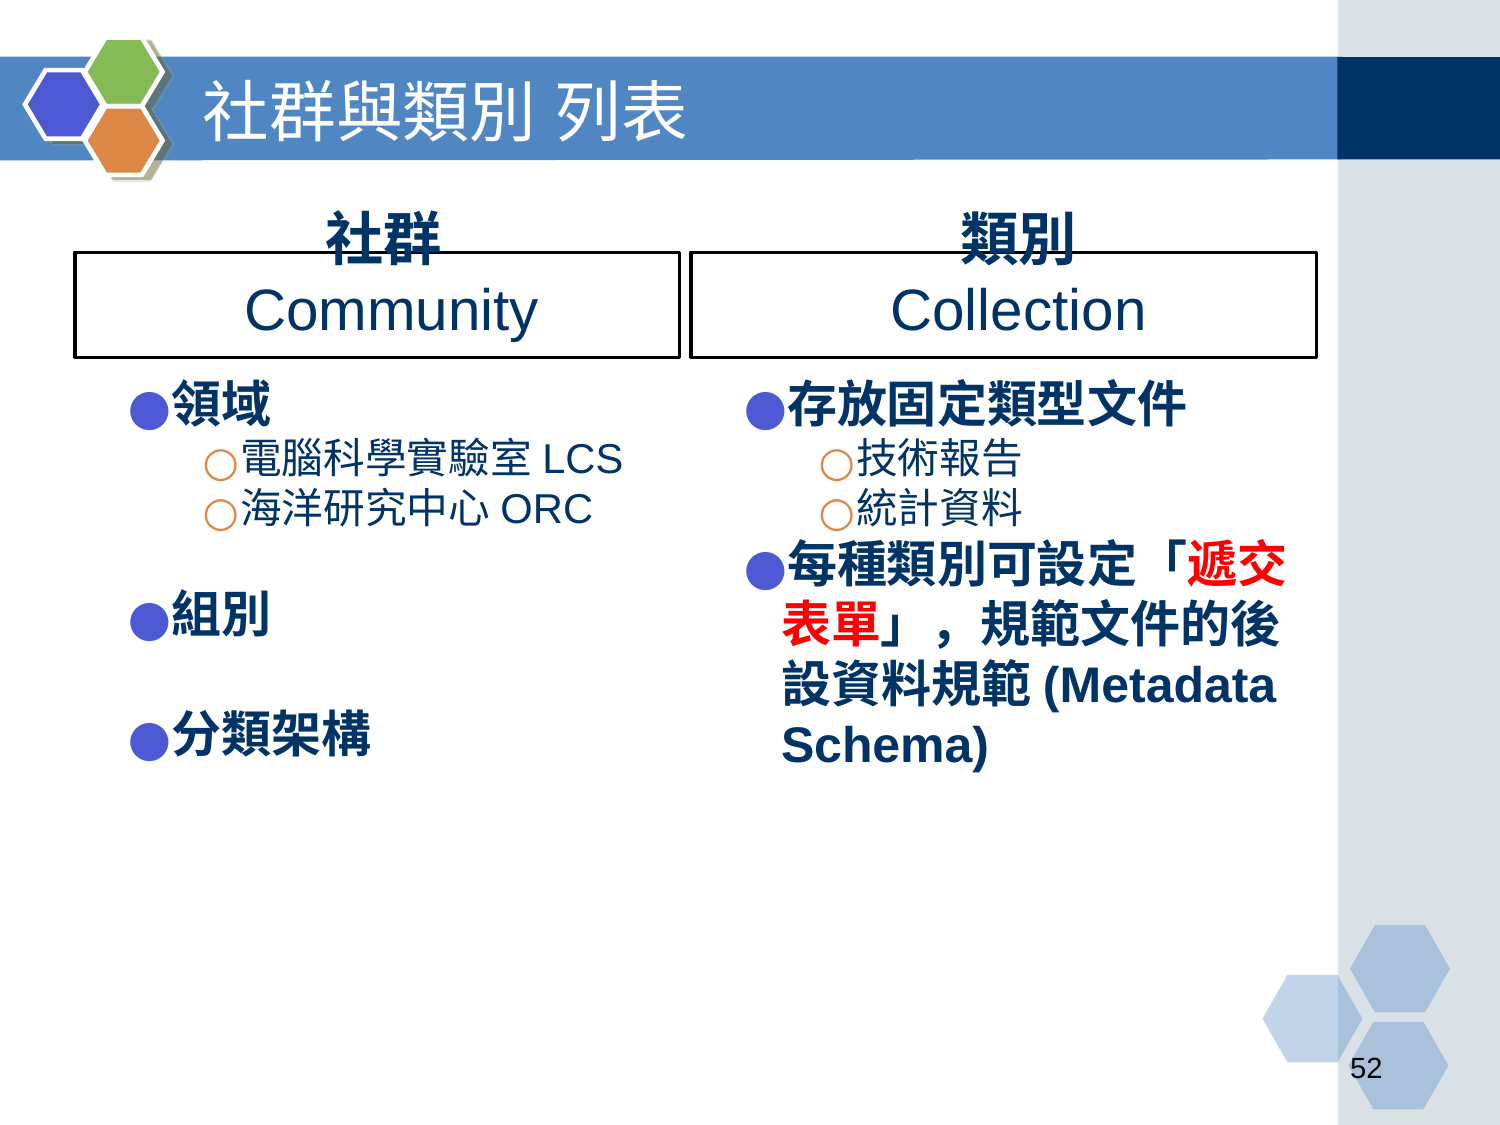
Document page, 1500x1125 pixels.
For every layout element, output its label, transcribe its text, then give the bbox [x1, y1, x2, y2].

subtitle 類別 Collection [689, 251, 1318, 359]
list 領域 電腦科學實驗室LCS 海洋研究中心ORC 組別 分類架構 [73, 359, 681, 1049]
slide_number ‹#› [1335, 1047, 1459, 1086]
list 存放固定類型文件 技術報告 統計資料 每種類別可設定「遞交表單」，規範文件的後設資料規範(Metadata Schema) [689, 359, 1318, 1049]
title 社群與類別 列表 [187, 62, 1288, 155]
subtitle 社群 Community [73, 251, 681, 359]
